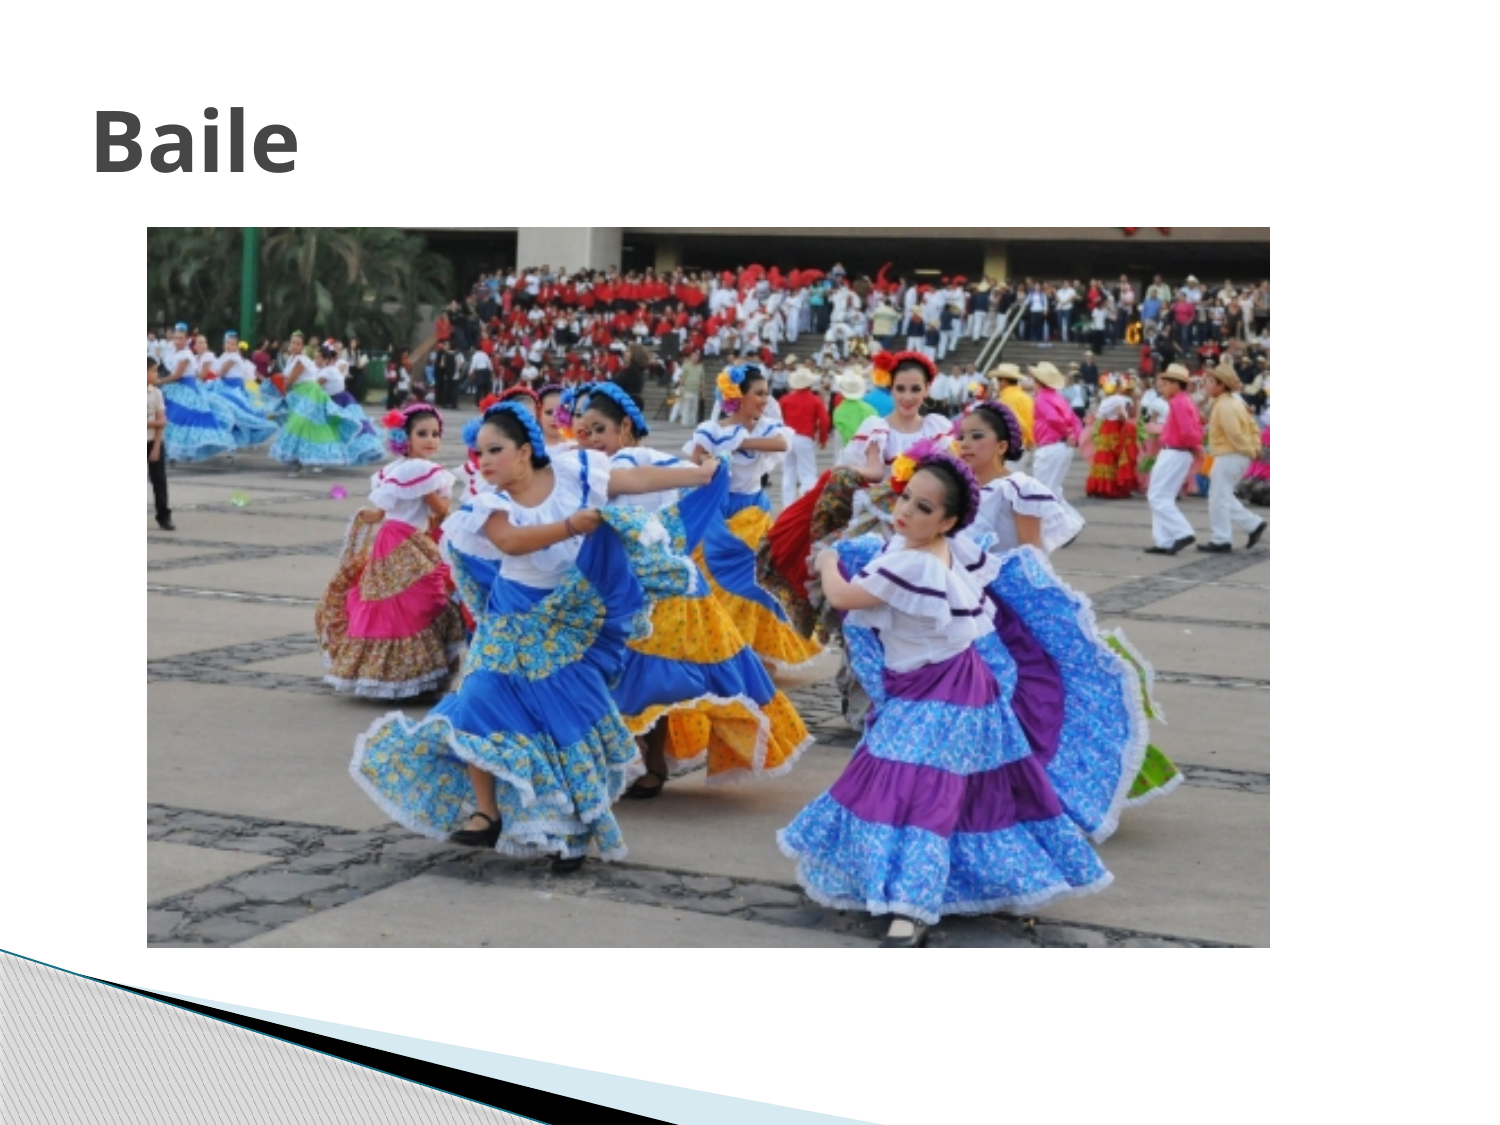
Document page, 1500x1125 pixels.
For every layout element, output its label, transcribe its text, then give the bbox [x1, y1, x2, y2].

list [147, 227, 1270, 948]
title Baile [75, 45, 1425, 233]
